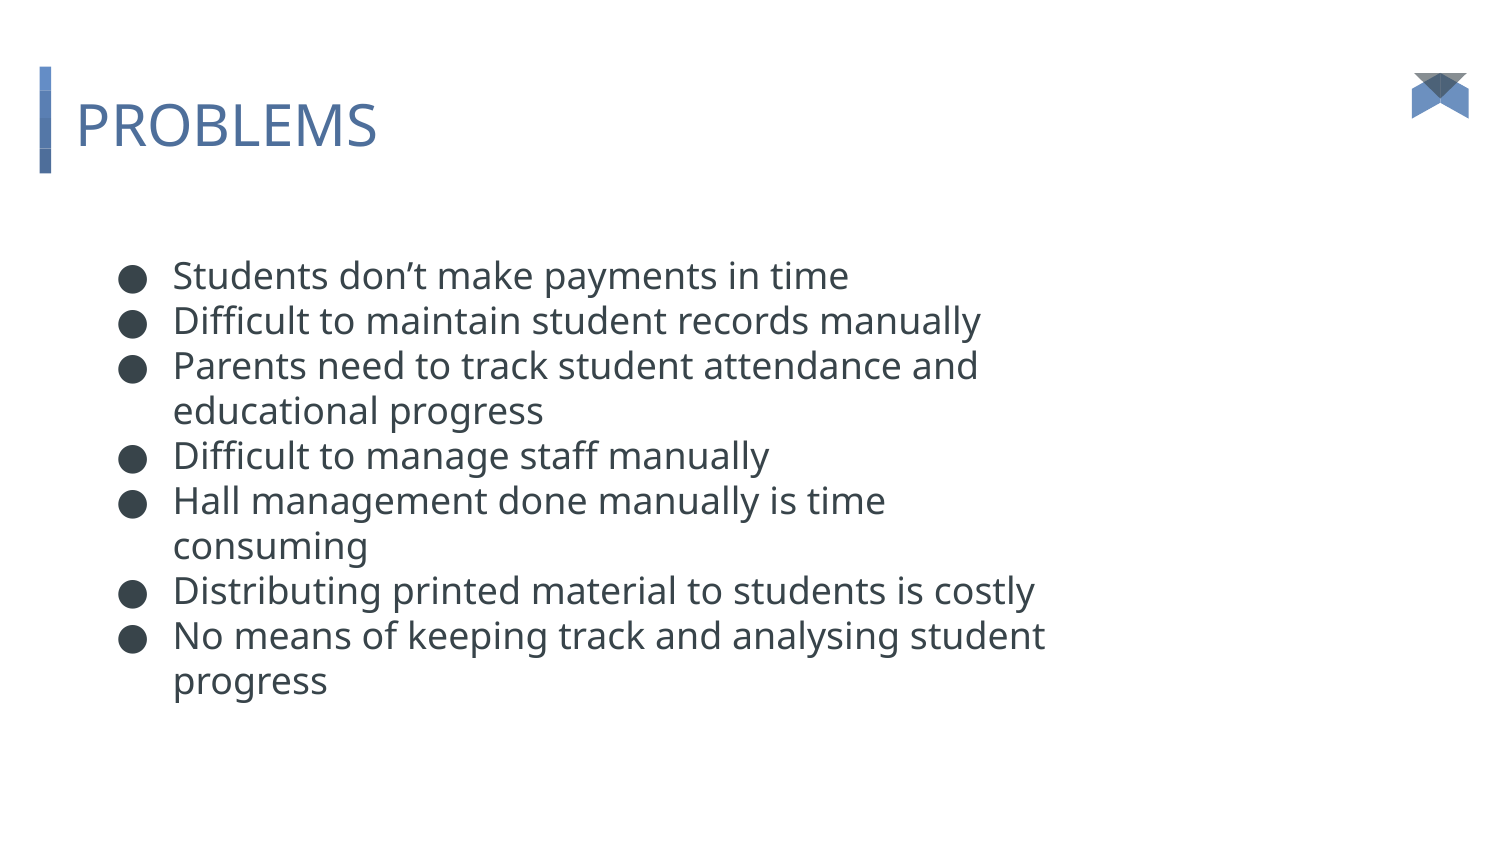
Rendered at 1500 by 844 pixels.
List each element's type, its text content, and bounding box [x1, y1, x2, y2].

title PROBLEMS [60, 72, 1449, 167]
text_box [1417, 67, 1464, 125]
text_box Students don’t make payments in time Difficult to maintain student records manually Parents need to track student attendance and educational progress Difficult to manage staff manually Hall management done manually is time consuming Distributing printed material to students is costly No means of keeping track and analysing student progress [82, 237, 1096, 749]
